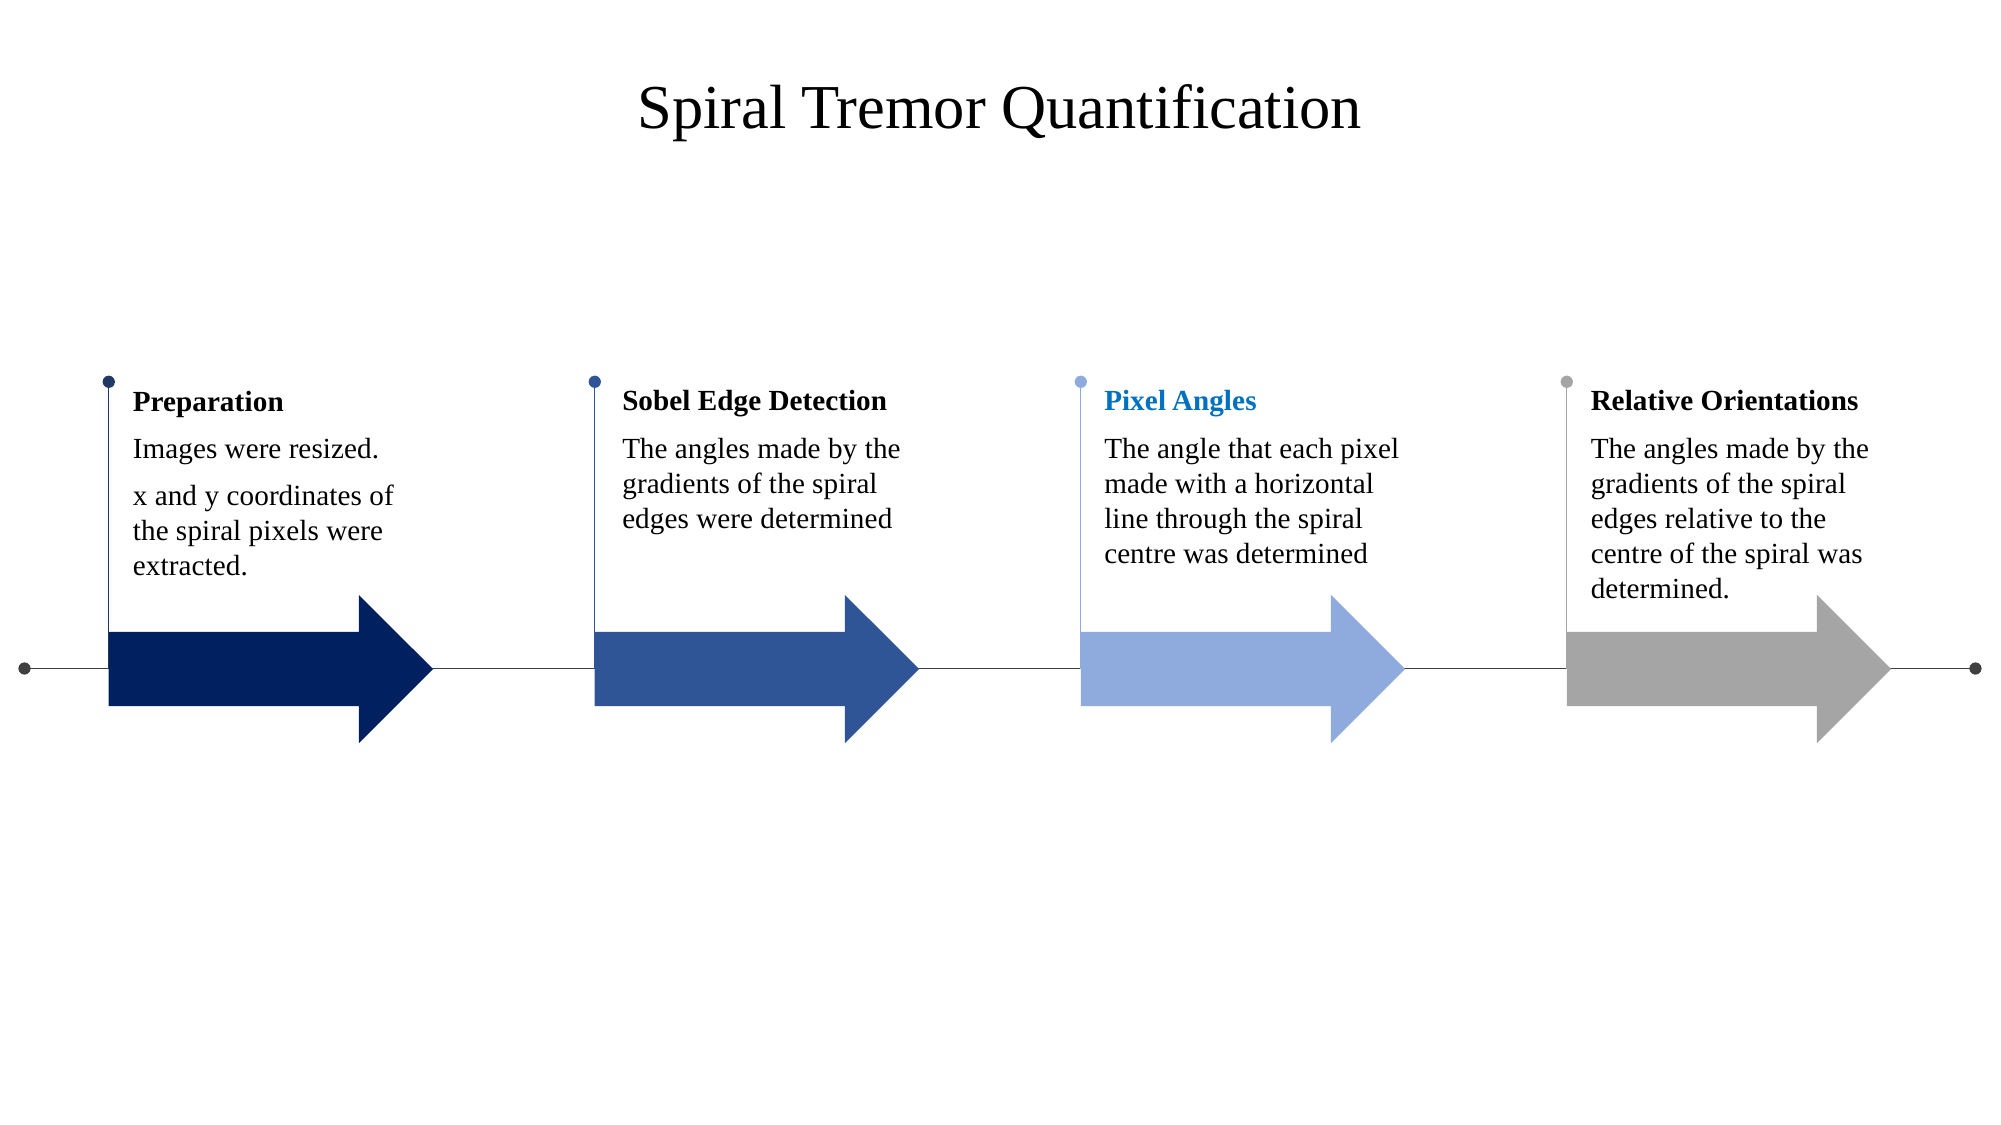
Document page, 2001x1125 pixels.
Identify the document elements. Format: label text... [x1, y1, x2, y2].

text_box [24, 381, 1976, 744]
text_box Spiral Tremor Quantification [0, 59, 2000, 149]
